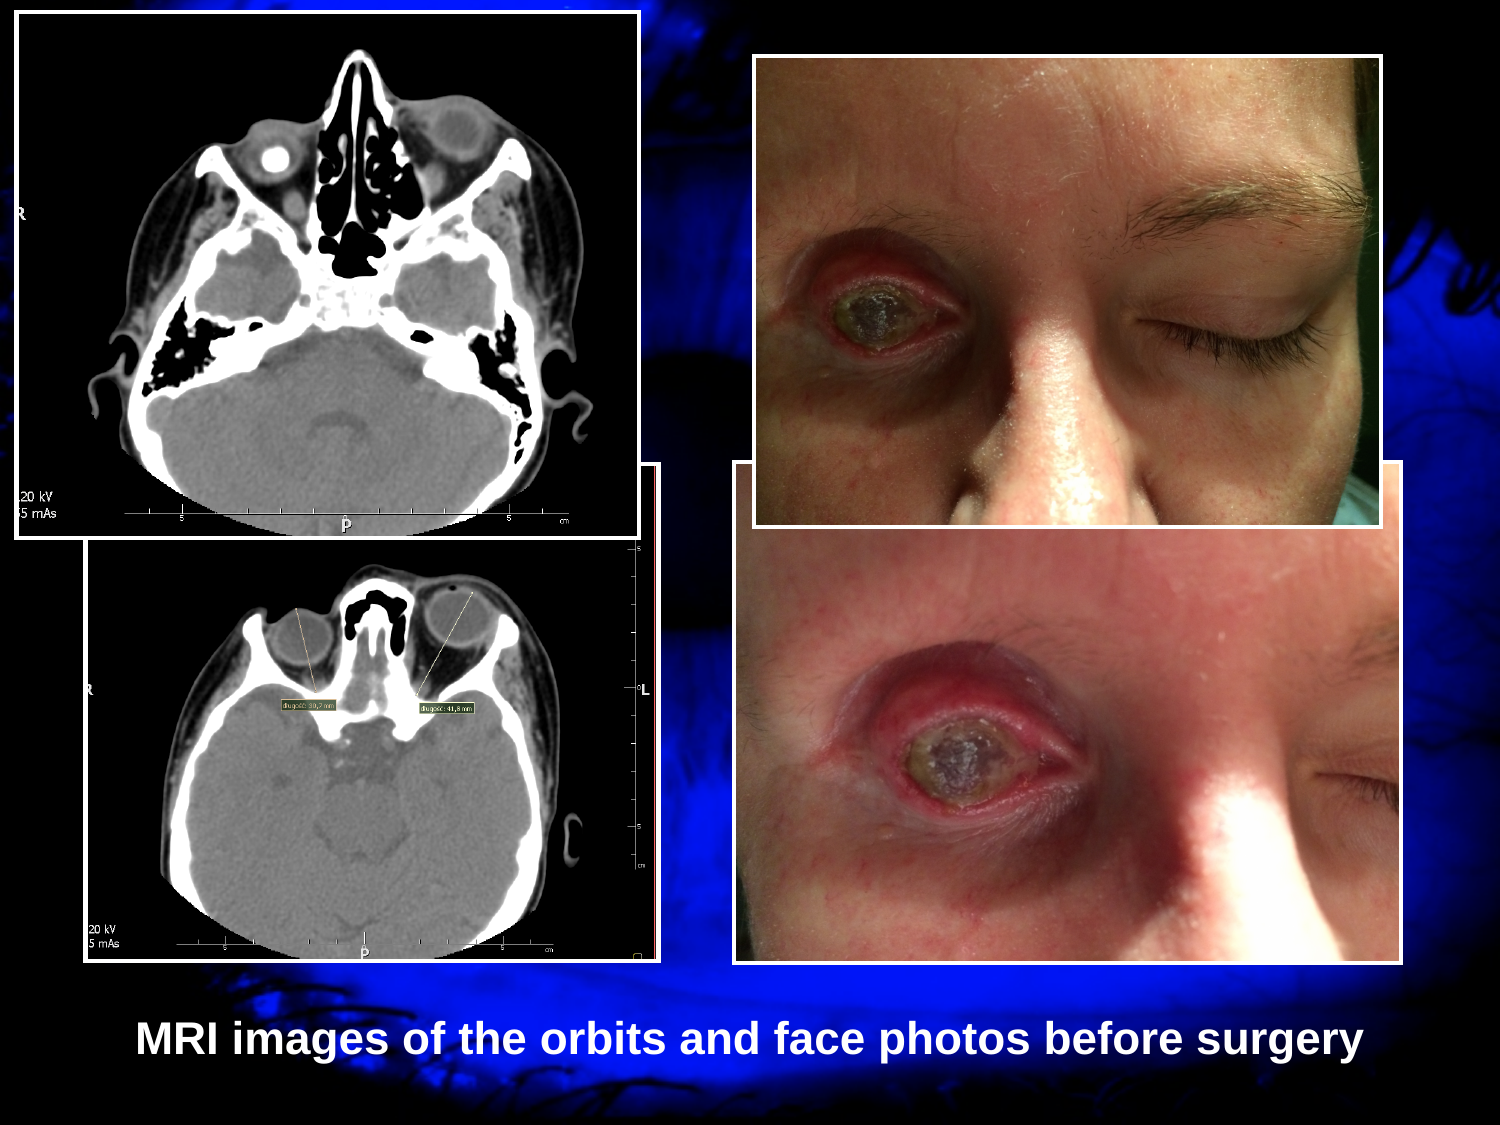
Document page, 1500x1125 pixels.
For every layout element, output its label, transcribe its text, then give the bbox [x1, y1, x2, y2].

picture [0, 0, 1500, 1125]
title MRI images of the orbits and face photos before surgery [11, 975, 1489, 1097]
